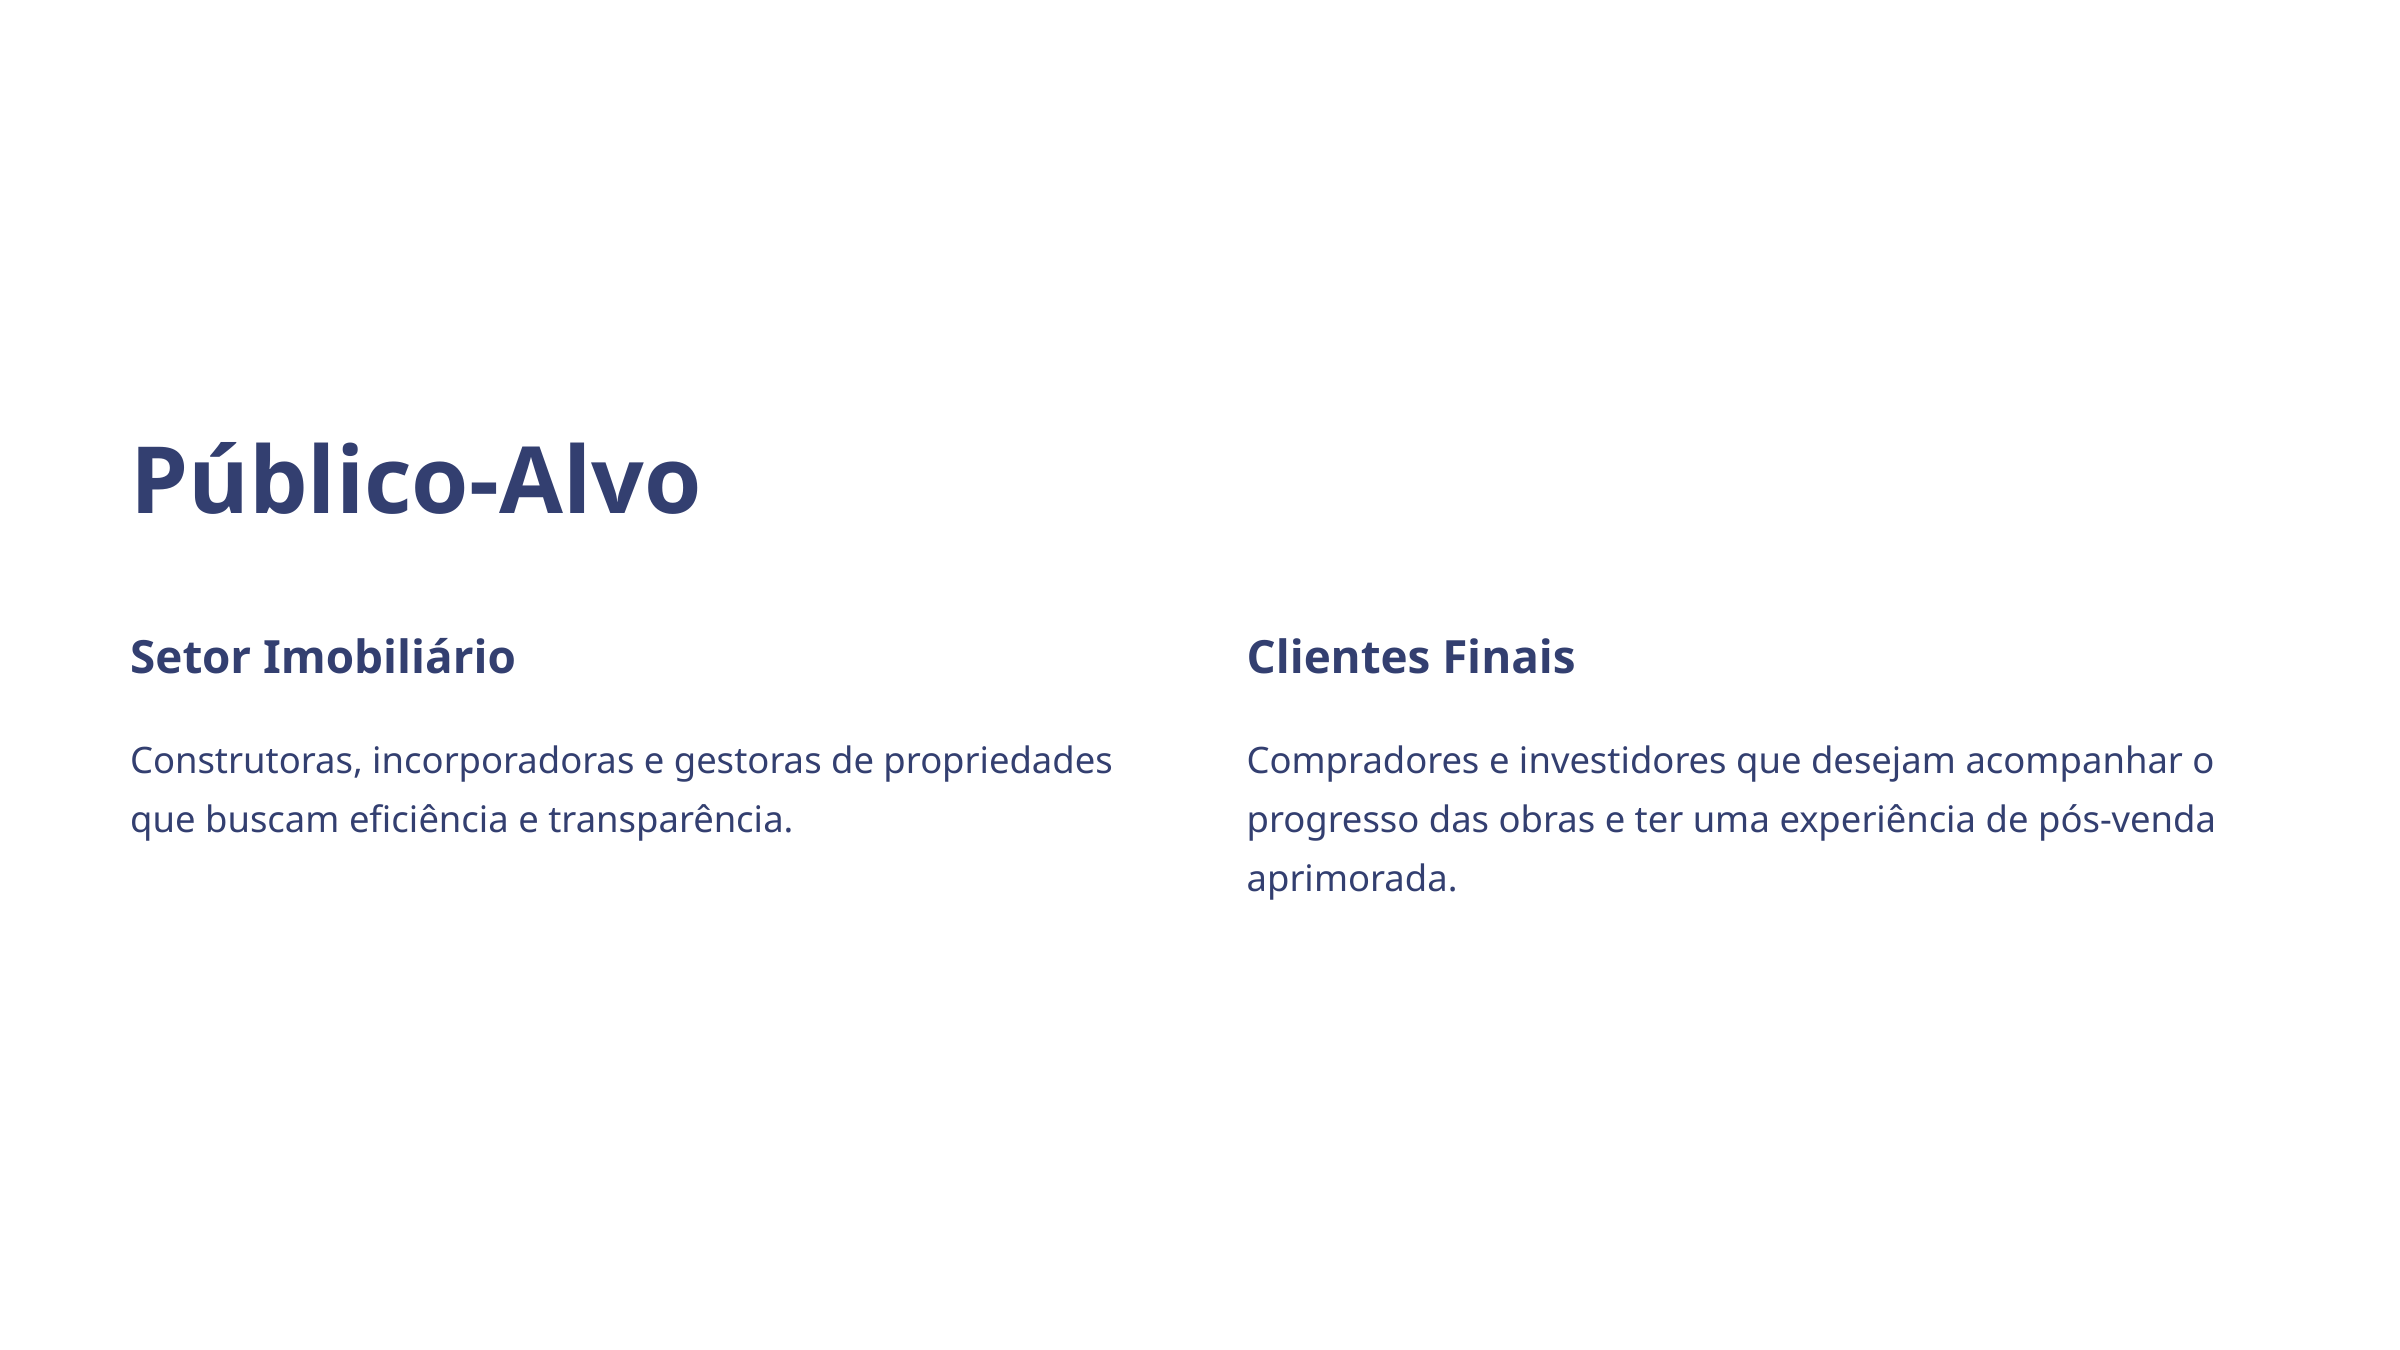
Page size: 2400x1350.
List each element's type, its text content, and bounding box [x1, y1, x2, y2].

text_box Construtoras, incorporadoras e gestoras de propriedades que buscam eficiência e transparência. [130, 721, 1155, 841]
text_box Clientes Finais [1246, 625, 1712, 684]
text_box Setor Imobiliário [130, 625, 610, 684]
text_box Público-Alvo [130, 416, 1061, 533]
text_box Compradores e investidores que desejam acompanhar o progresso das obras e ter uma experiência de pós-venda aprimorada. [1246, 721, 2271, 900]
